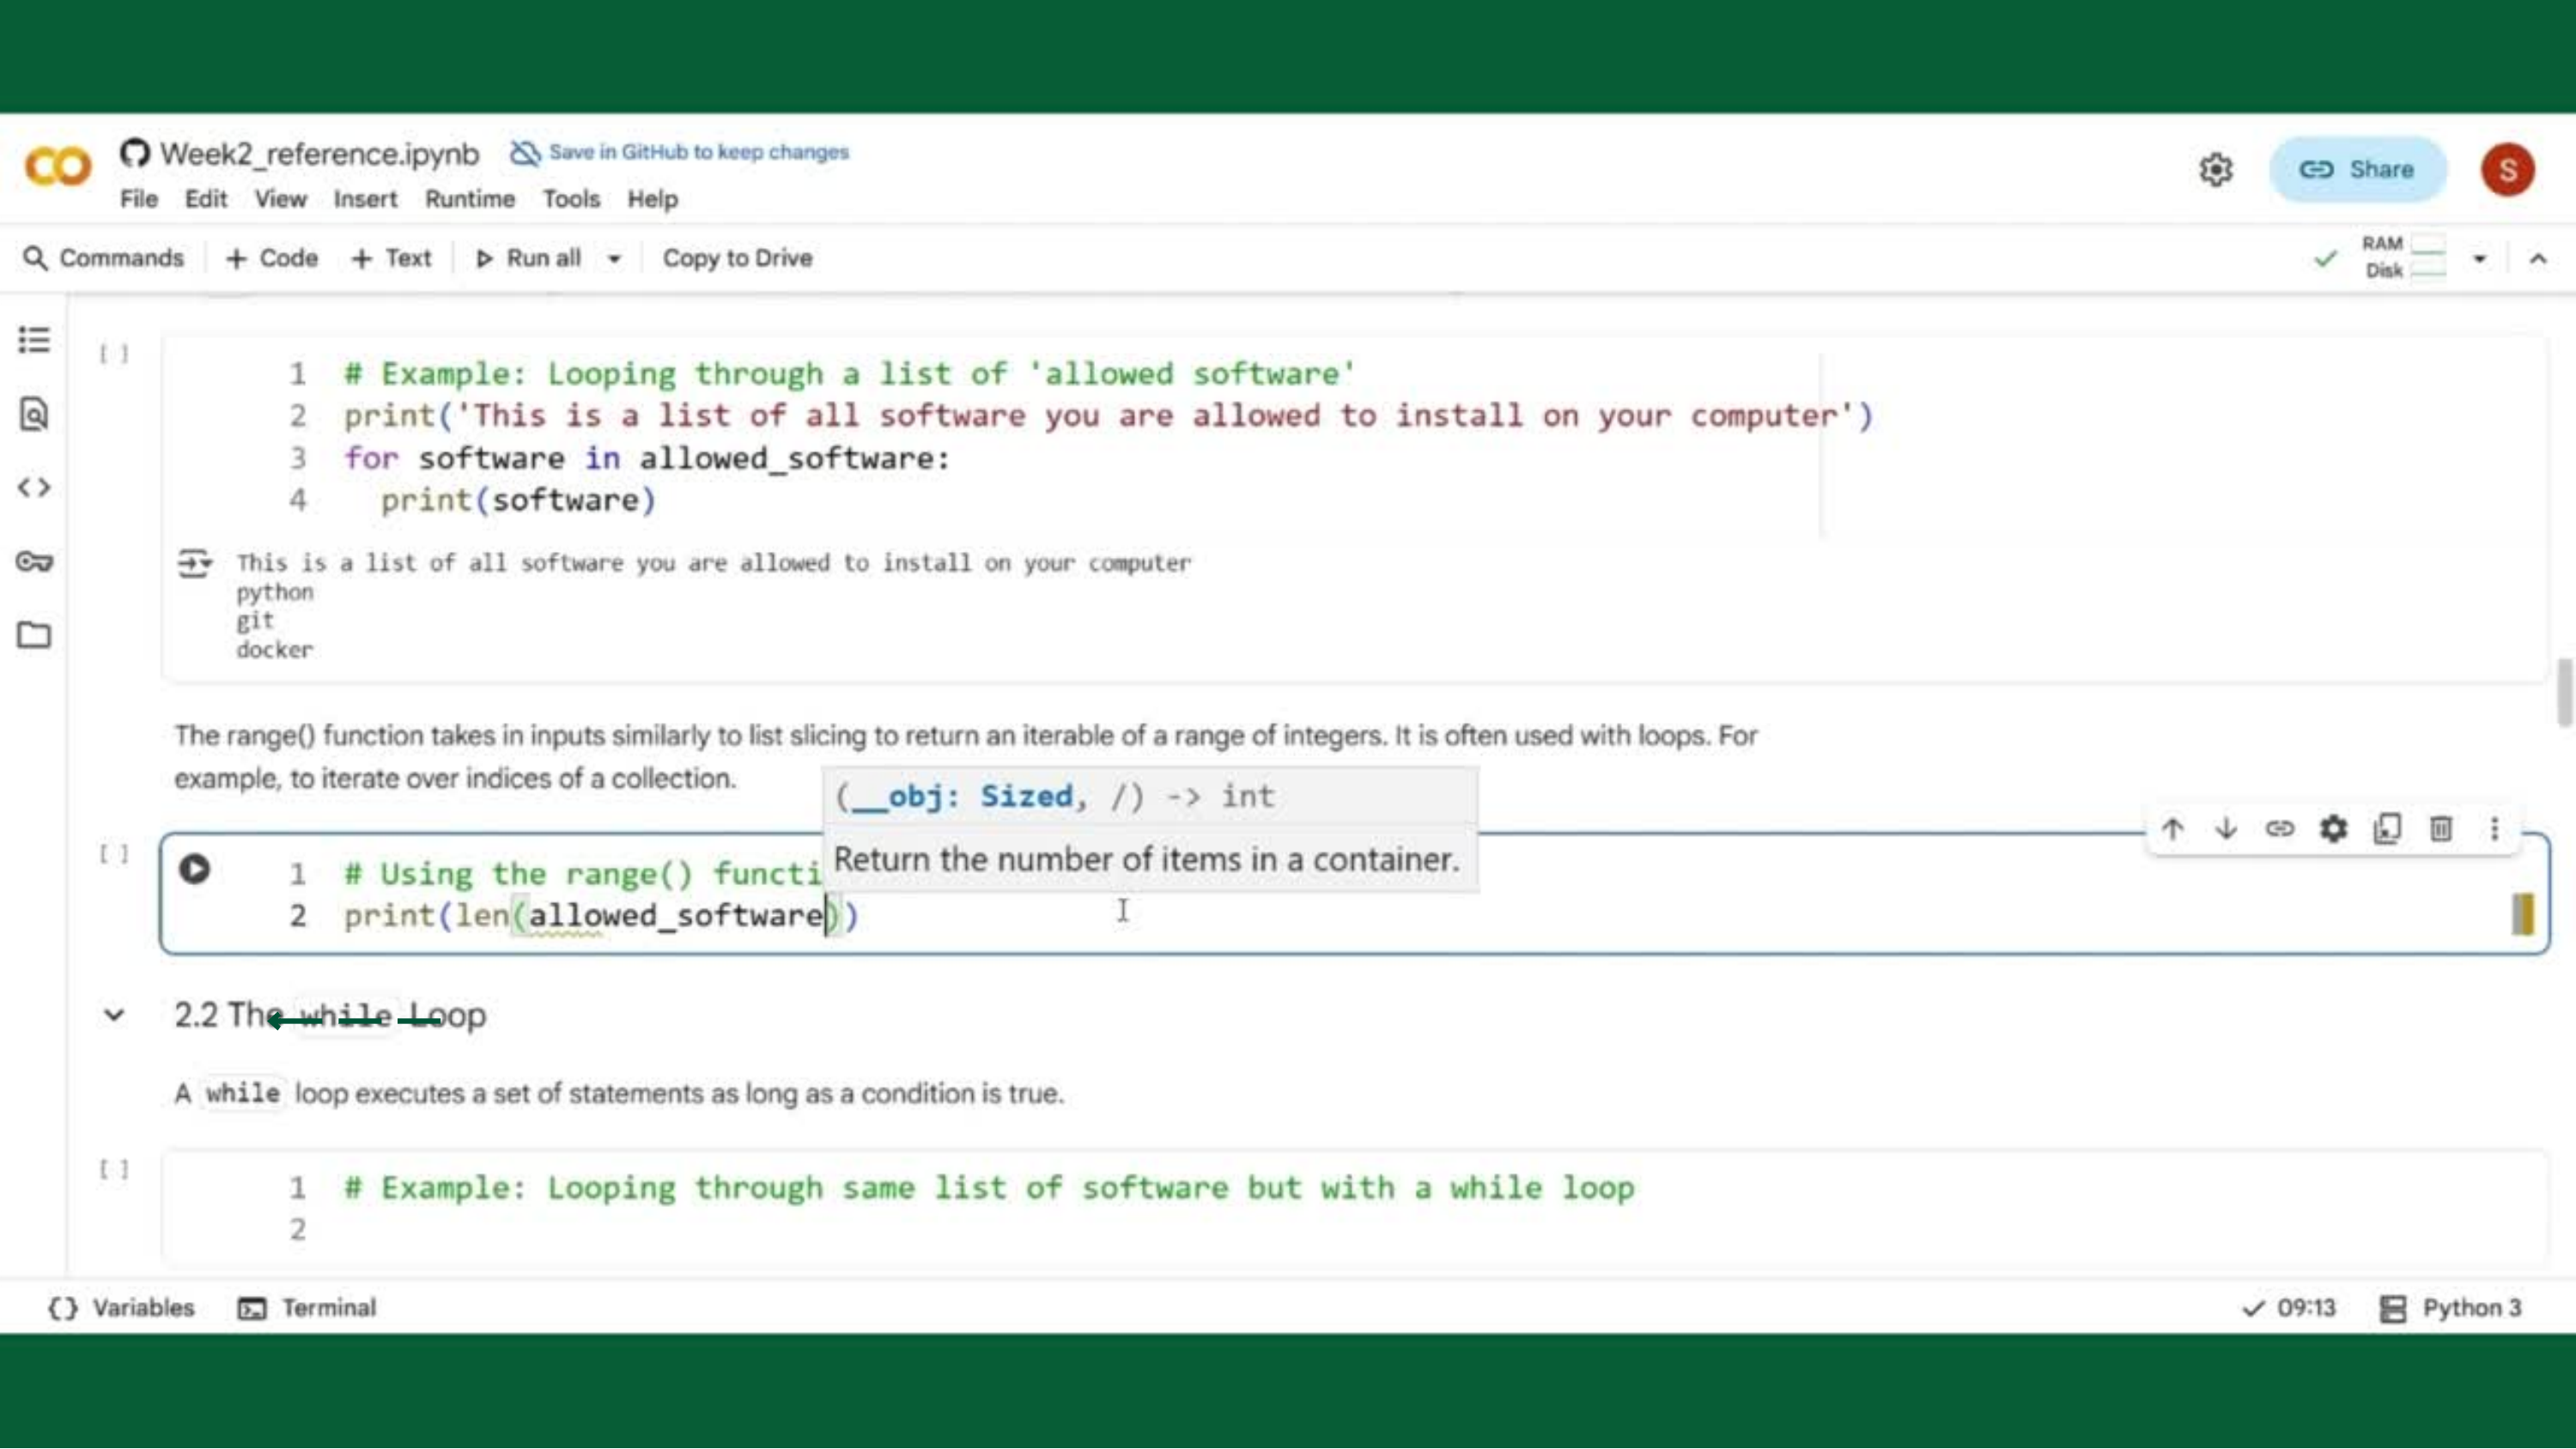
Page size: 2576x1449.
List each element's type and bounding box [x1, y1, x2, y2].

text_box [0, 0, 2576, 1449]
